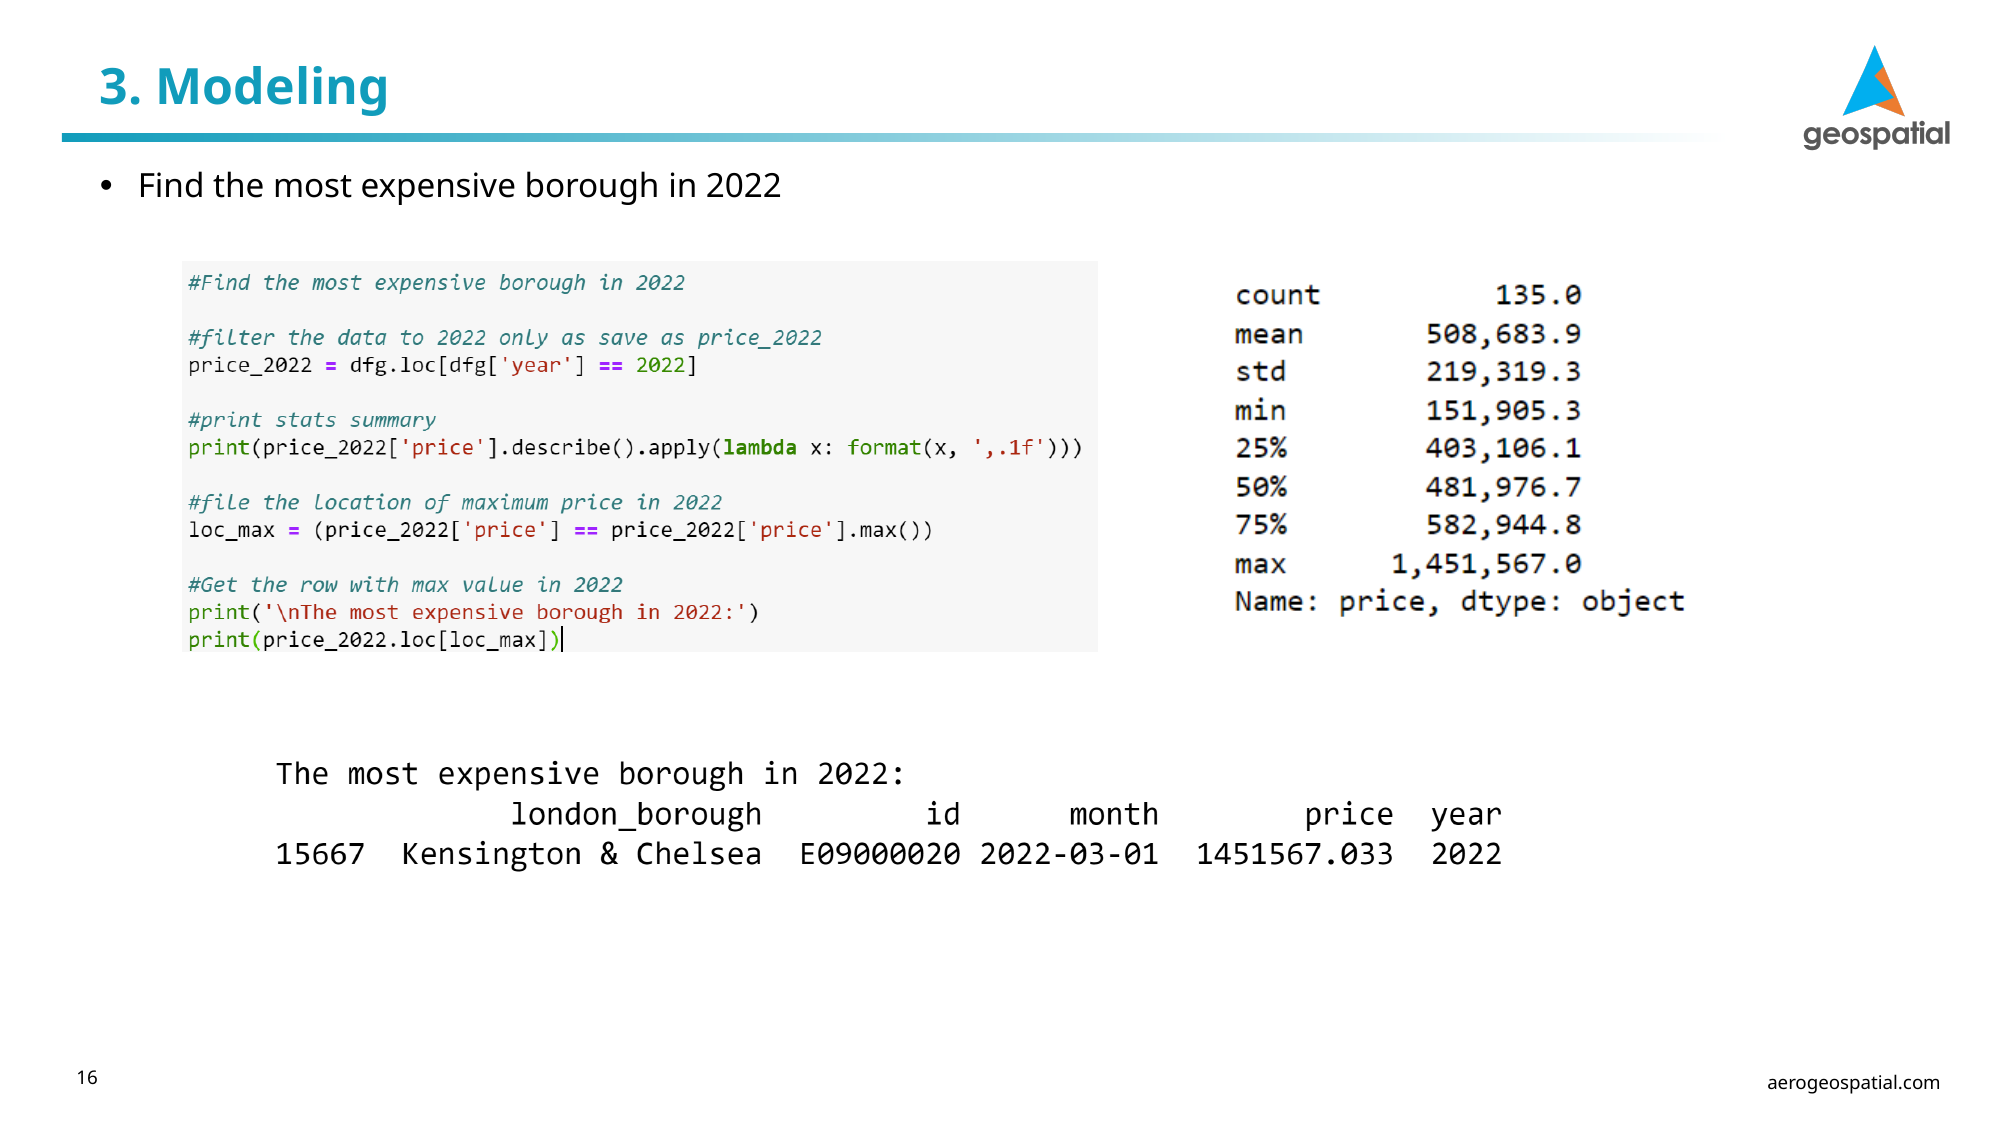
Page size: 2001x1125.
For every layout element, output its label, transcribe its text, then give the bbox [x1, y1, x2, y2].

picture [258, 748, 1578, 877]
title 3. Modeling [99, 61, 1900, 135]
picture [182, 261, 1098, 652]
picture [1784, 45, 1968, 169]
picture [1224, 261, 1774, 629]
list Find the most expensive borough in 2022 [99, 169, 1900, 1018]
